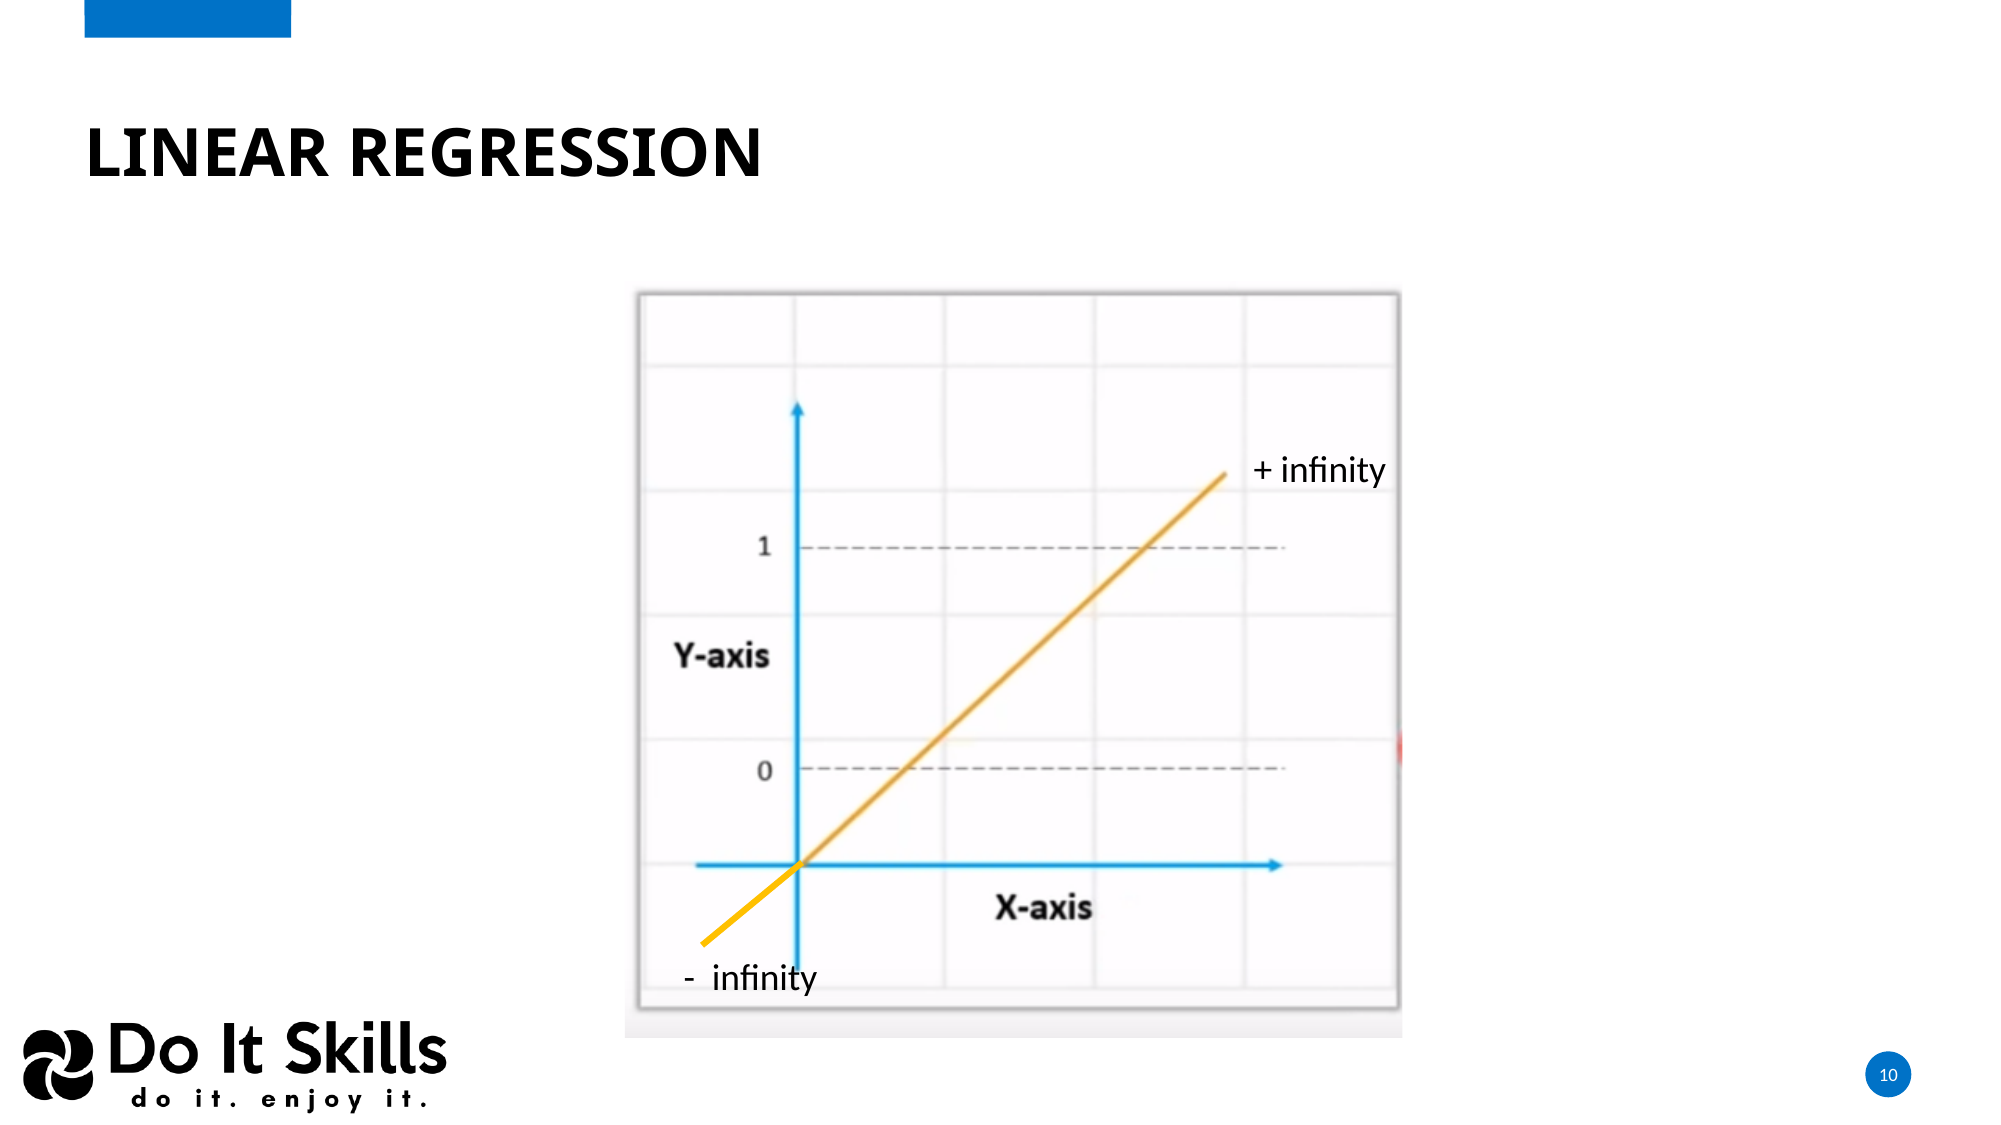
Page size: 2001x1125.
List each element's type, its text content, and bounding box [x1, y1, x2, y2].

slide_number 10 [1864, 1059, 1913, 1090]
picture [624, 281, 1403, 1038]
picture [0, 1002, 458, 1125]
title Linear Regression [84, 40, 1914, 192]
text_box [702, 862, 803, 946]
